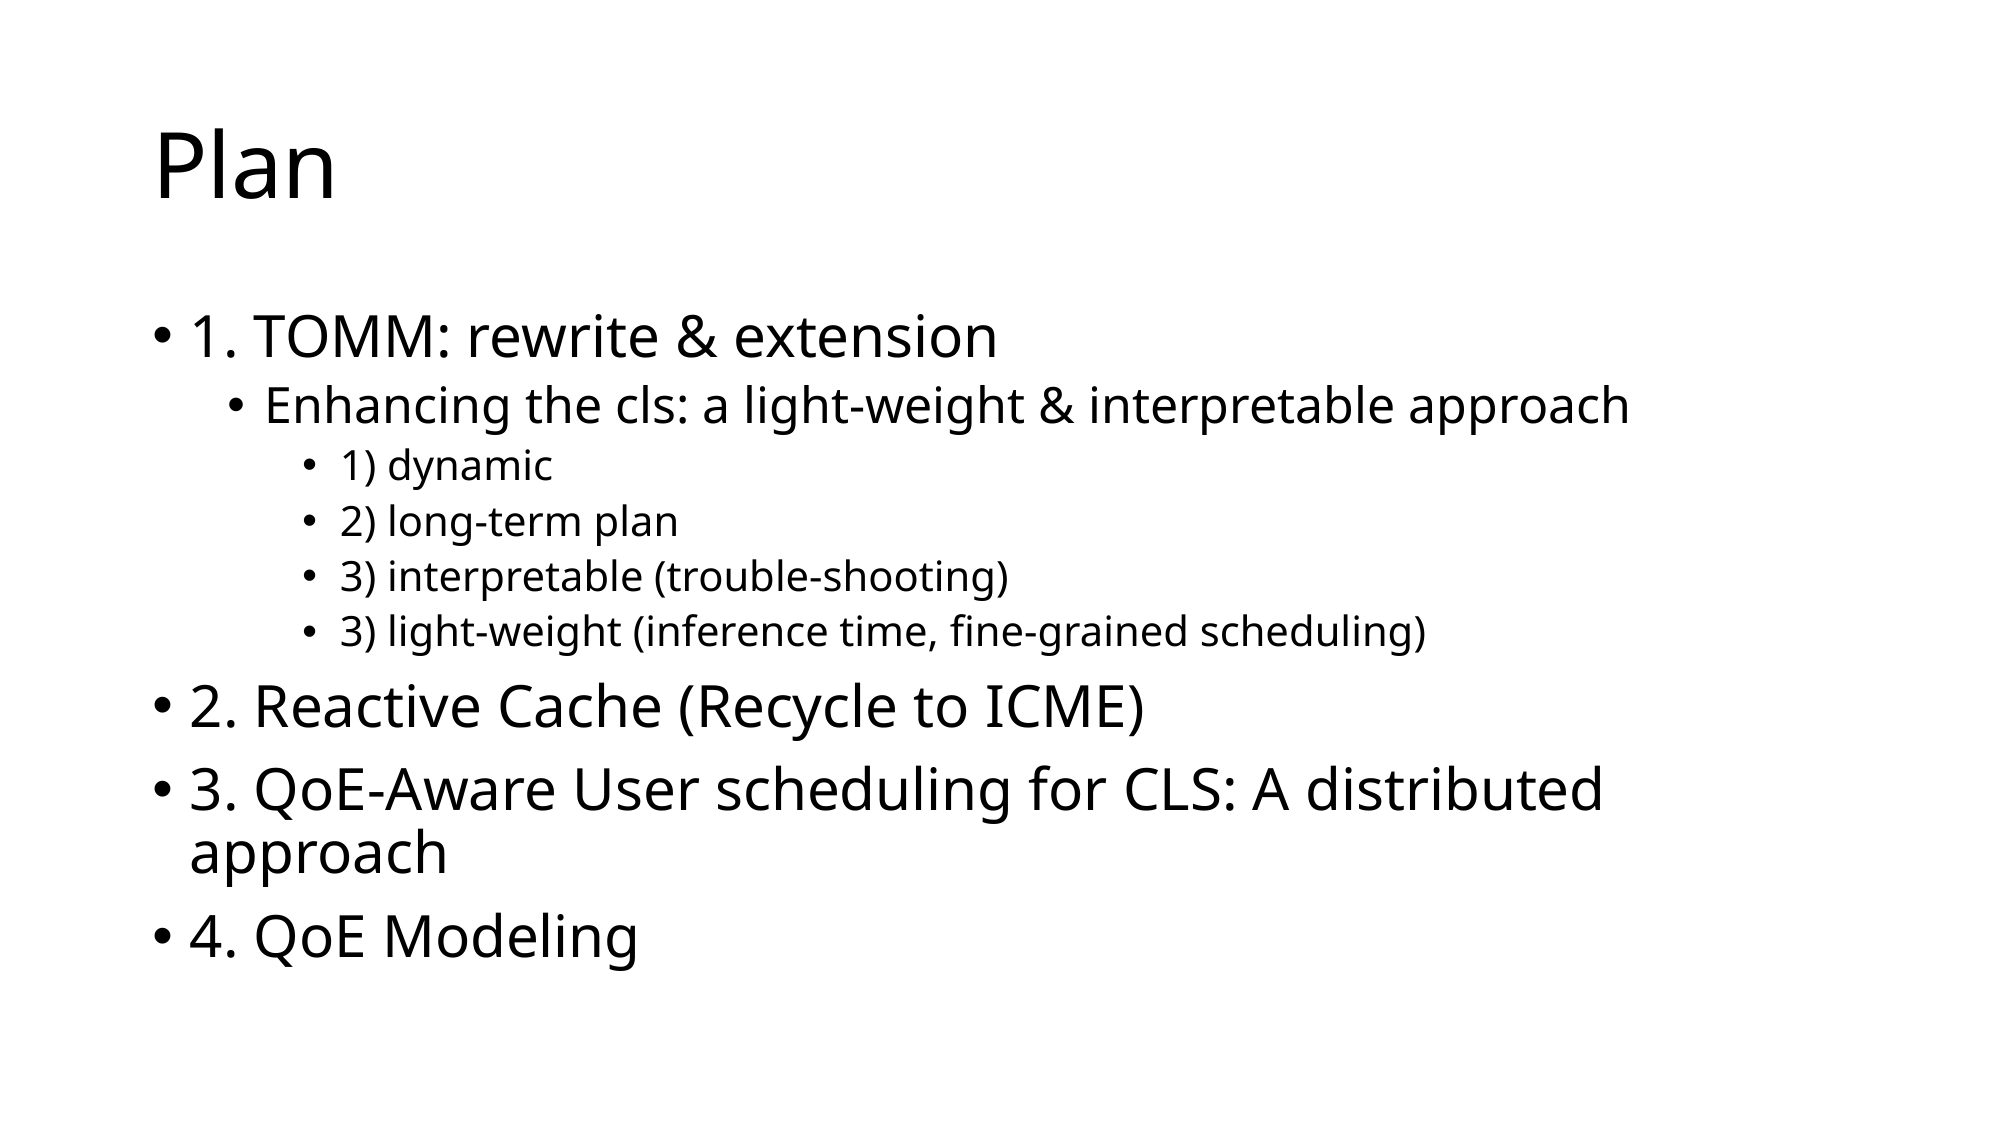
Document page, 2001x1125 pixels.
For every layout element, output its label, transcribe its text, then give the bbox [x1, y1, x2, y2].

list 1. TOMM: rewrite & extension Enhancing the cls: a light-weight & interpretable approach 1) dynamic 2) long-term plan 3) interpretable (trouble-shooting) 3) light-weight (inference time, fine-grained scheduling) 2. Reactive Cache (Recycle to ICME) 3. QoE-Aware User scheduling for CLS: A distributed approach 4. QoE Modeling [137, 299, 1863, 1014]
title Plan [137, 59, 1863, 278]
